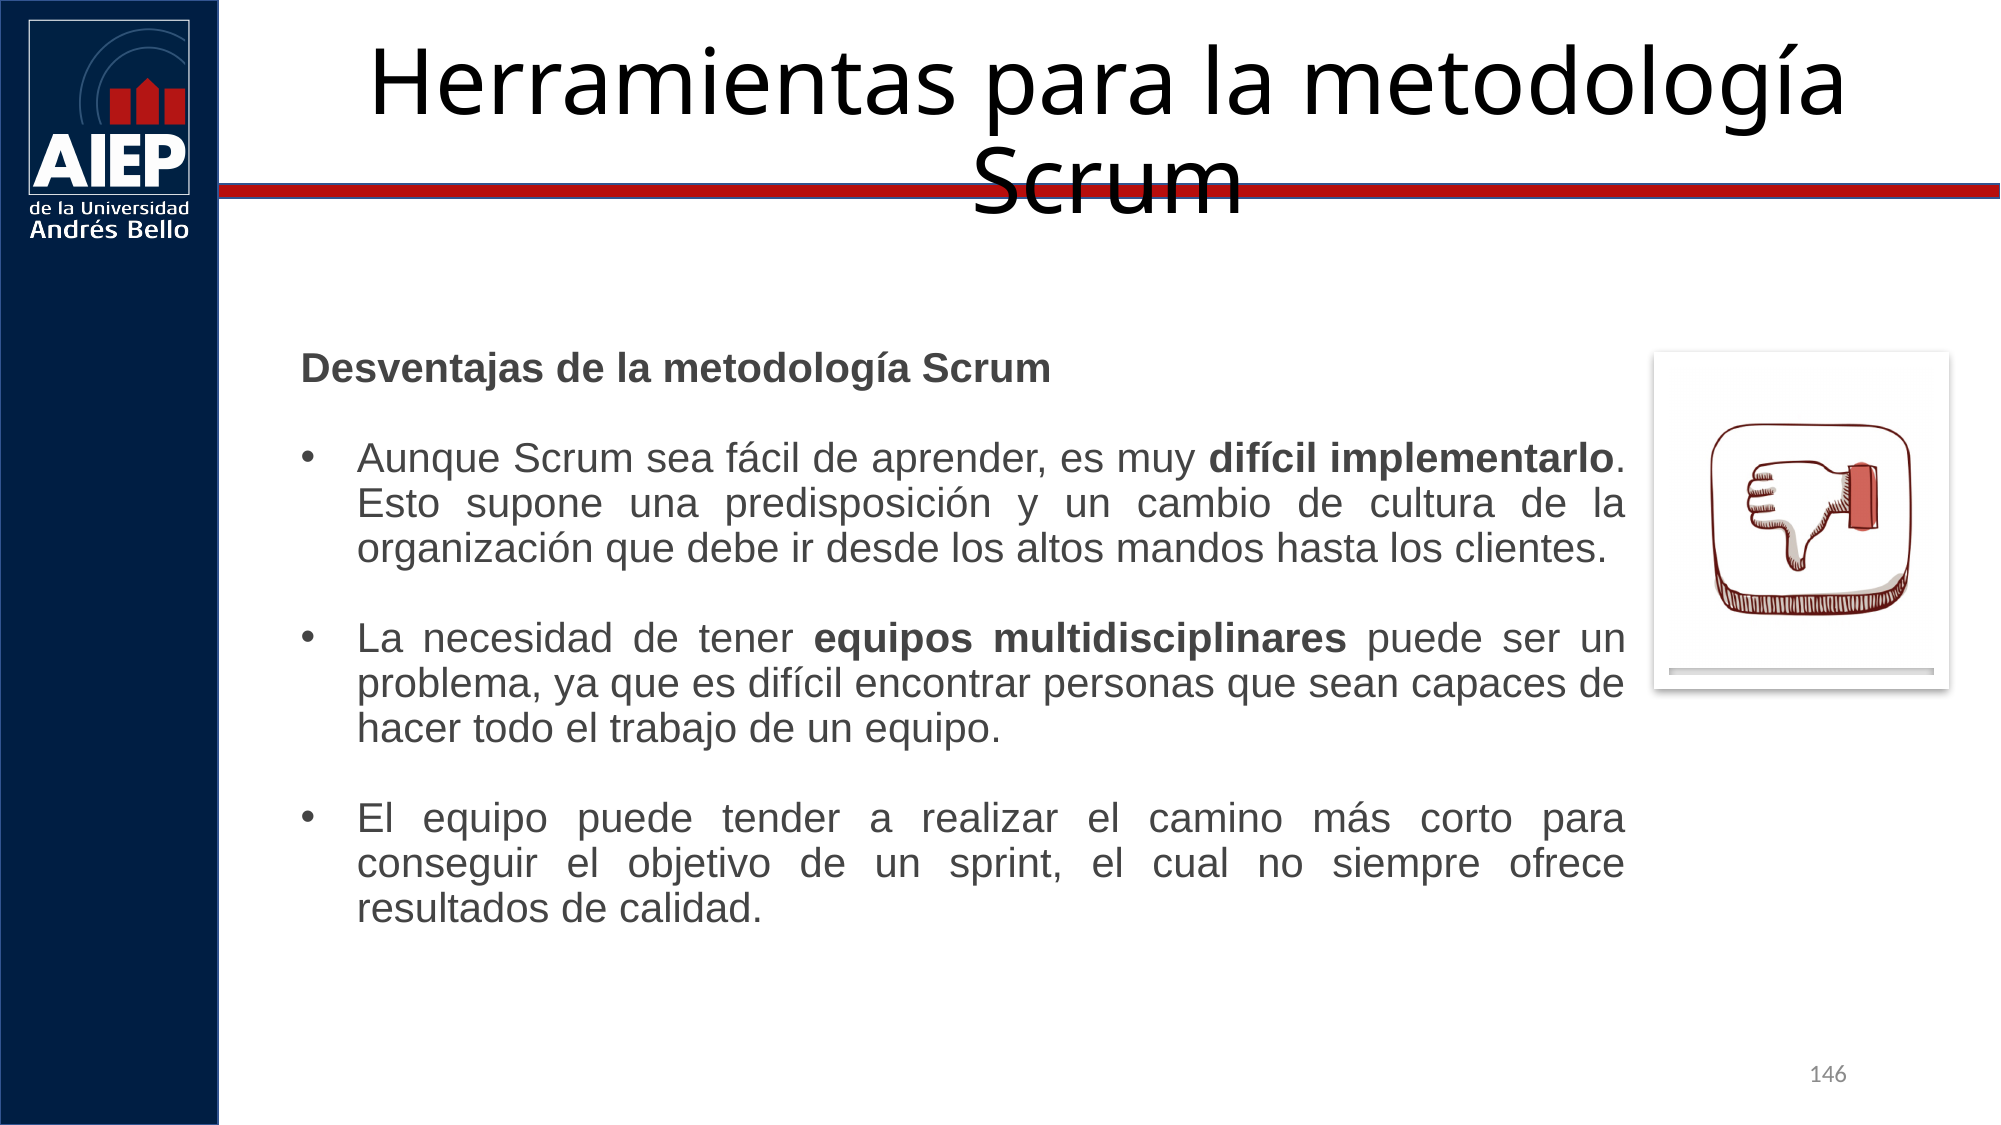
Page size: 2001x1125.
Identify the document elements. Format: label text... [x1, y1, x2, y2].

text_box [217, 183, 2000, 199]
picture [19, 12, 199, 246]
slide_number 146 [1412, 1042, 1863, 1103]
text_box Herramientas para la metodología Scrum [239, 28, 1978, 156]
picture [1668, 366, 1935, 675]
text_box Desventajas de la metodología Scrum Aunque Scrum sea fácil de aprender, es muy difícil implementarlo. Esto supone una predisposición y un cambio de cultura de la organización que debe ir desde los altos mandos hasta los clientes. La necesidad de tener equipos multidisciplinares puede ser un problema, ya que es difícil encontrar personas que sean capaces de hacer todo el trabajo de un equipo. El equipo puede tender a realizar el camino más corto para conseguir el objetivo de un sprint, el cual no siempre ofrece resultados de calidad. [285, 339, 1642, 952]
text_box [0, 0, 219, 1125]
